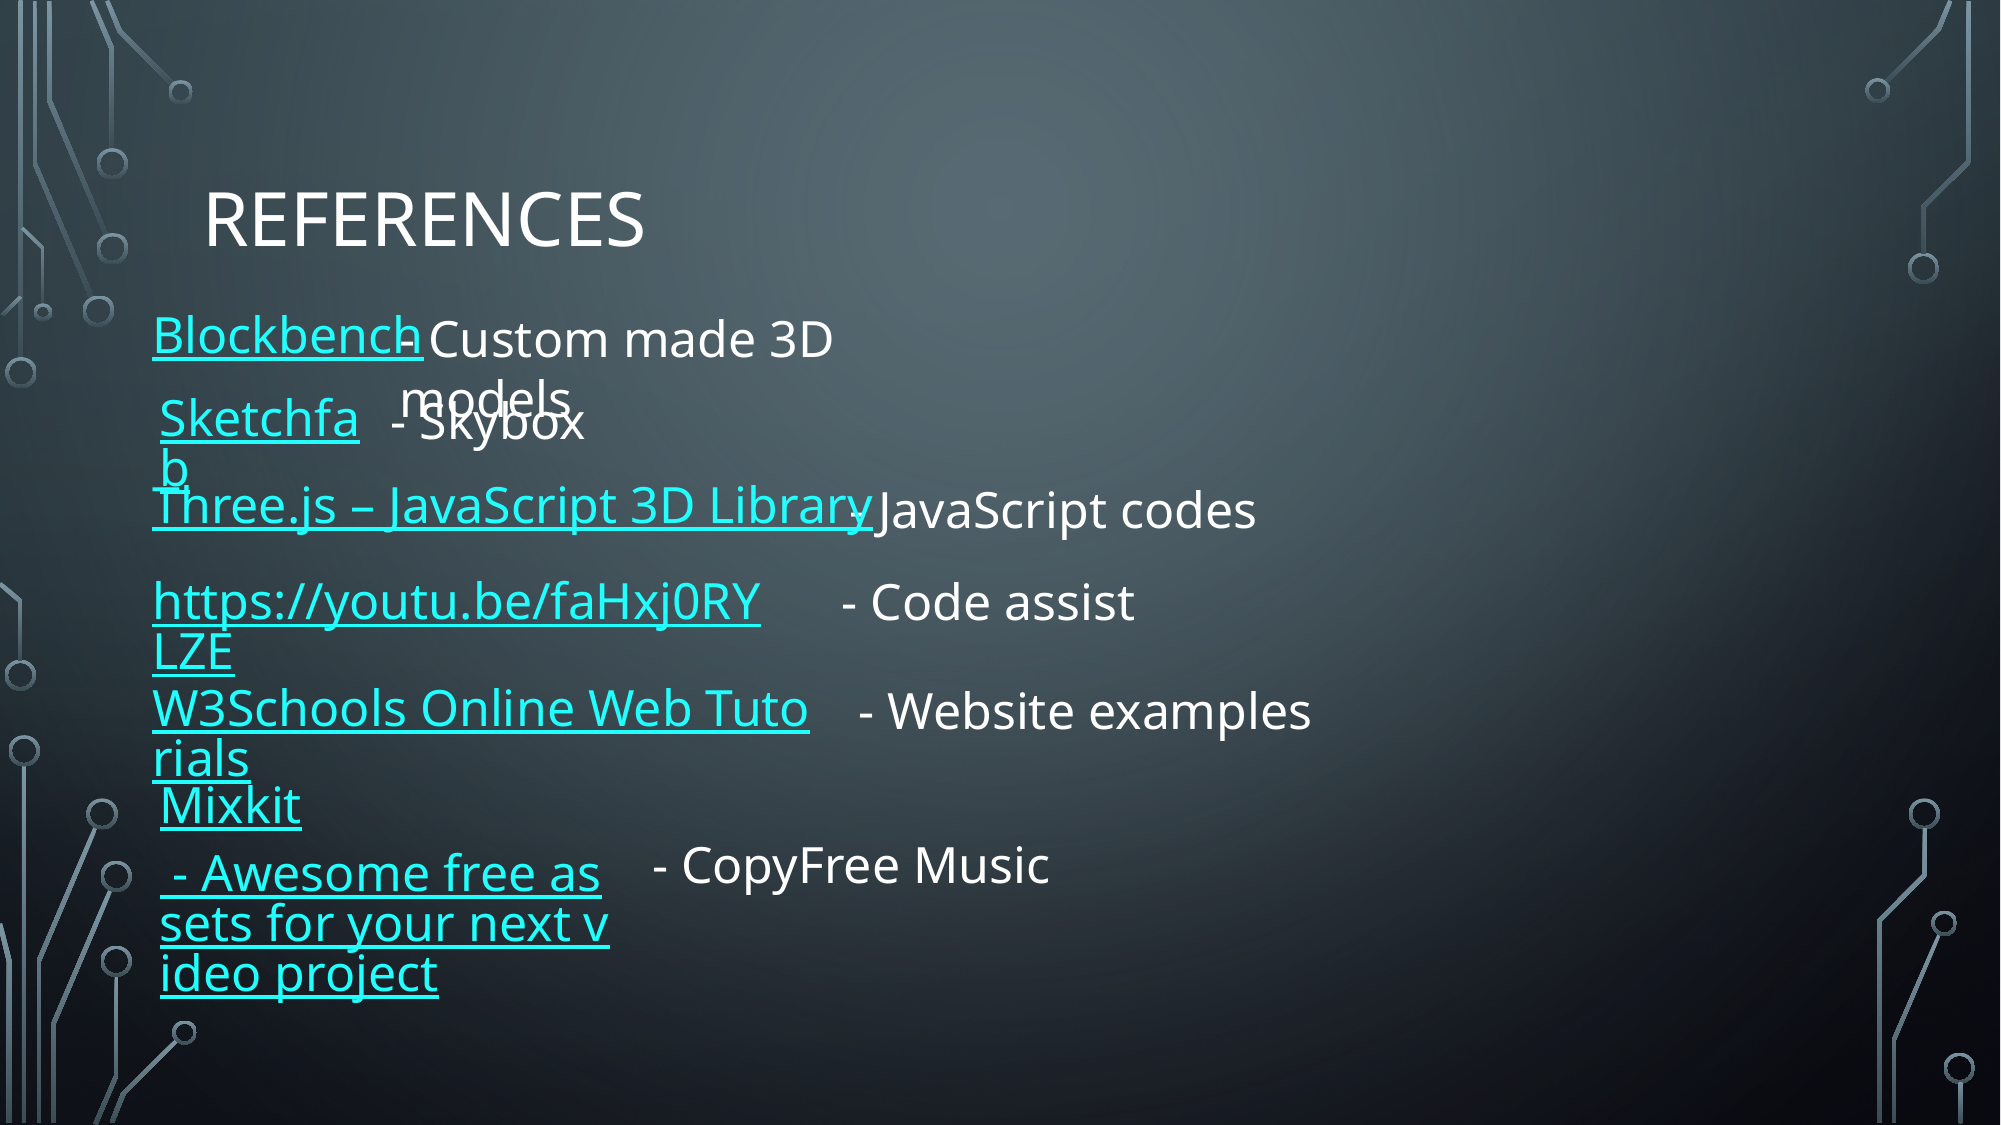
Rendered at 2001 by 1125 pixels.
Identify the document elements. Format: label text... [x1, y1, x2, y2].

text_box Sketchfab [144, 379, 393, 462]
text_box W3Schools Online Web Tutorials [137, 669, 844, 753]
text_box - Website examples [843, 672, 1367, 747]
text_box - Code assist [827, 562, 1350, 638]
text_box Three.js – JavaScript 3D Library [137, 465, 1138, 549]
text_box https://youtu.be/faHxj0RYLZE [137, 562, 800, 646]
text_box Blockbench [137, 295, 516, 379]
text_box - CopyFree Music [637, 826, 1161, 901]
text_box - Custom made 3D models [384, 299, 1000, 435]
title references [187, 101, 1813, 344]
text_box - JavaScript codes [1138, 471, 1358, 547]
text_box - Skybox [376, 382, 899, 457]
text_box Mixkit - Awesome free assets for your next video project [144, 765, 637, 917]
